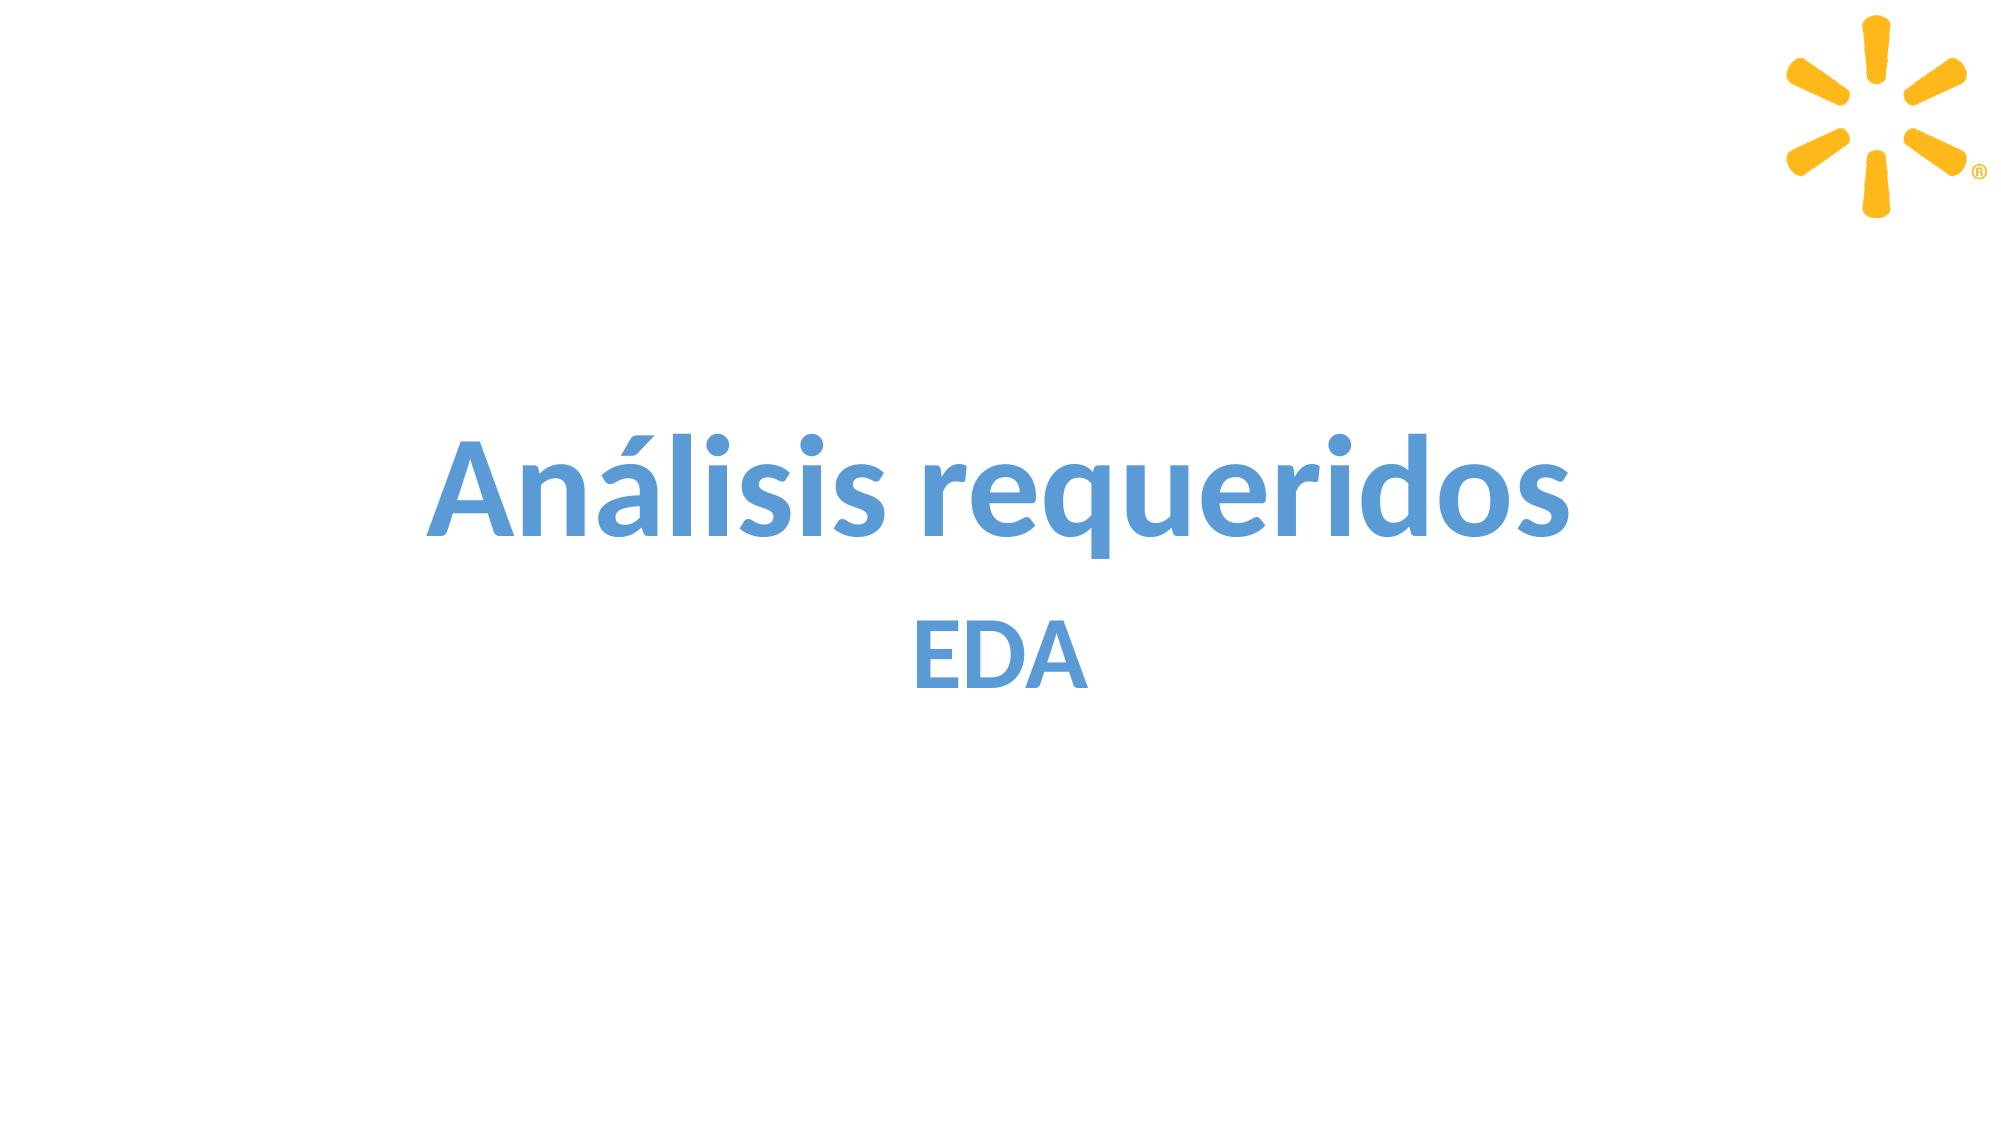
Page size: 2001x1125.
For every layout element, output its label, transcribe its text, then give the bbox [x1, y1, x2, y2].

picture [1786, 15, 1988, 218]
title Análisis requeridos [249, 184, 1750, 576]
subtitle EDA [249, 590, 1750, 863]
